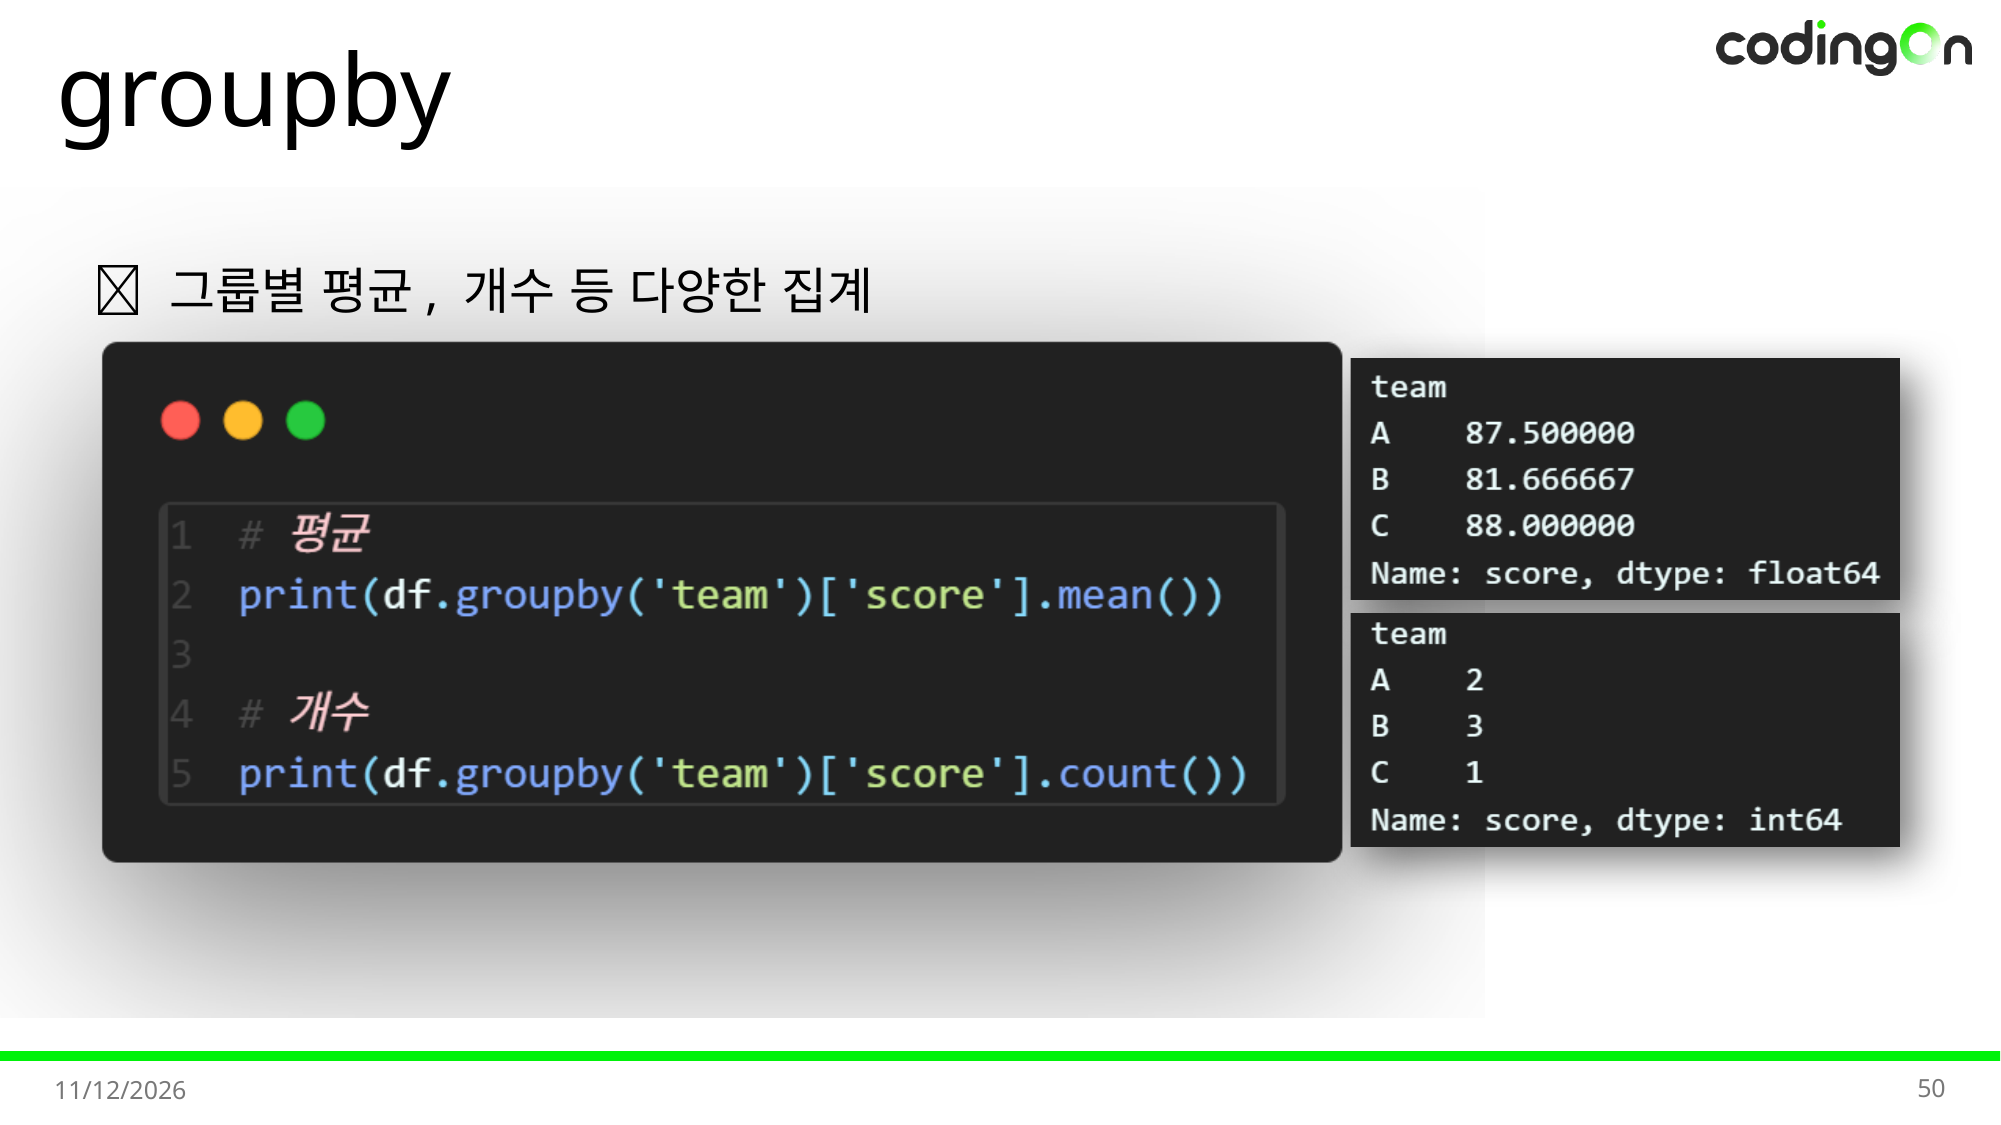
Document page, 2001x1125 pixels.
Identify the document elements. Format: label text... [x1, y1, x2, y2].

picture [0, 187, 1900, 1018]
title groupby [41, 0, 1767, 188]
picture [1767, 20, 1972, 76]
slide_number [39, 1061, 490, 1122]
slide_number 50 [1510, 1059, 1961, 1120]
